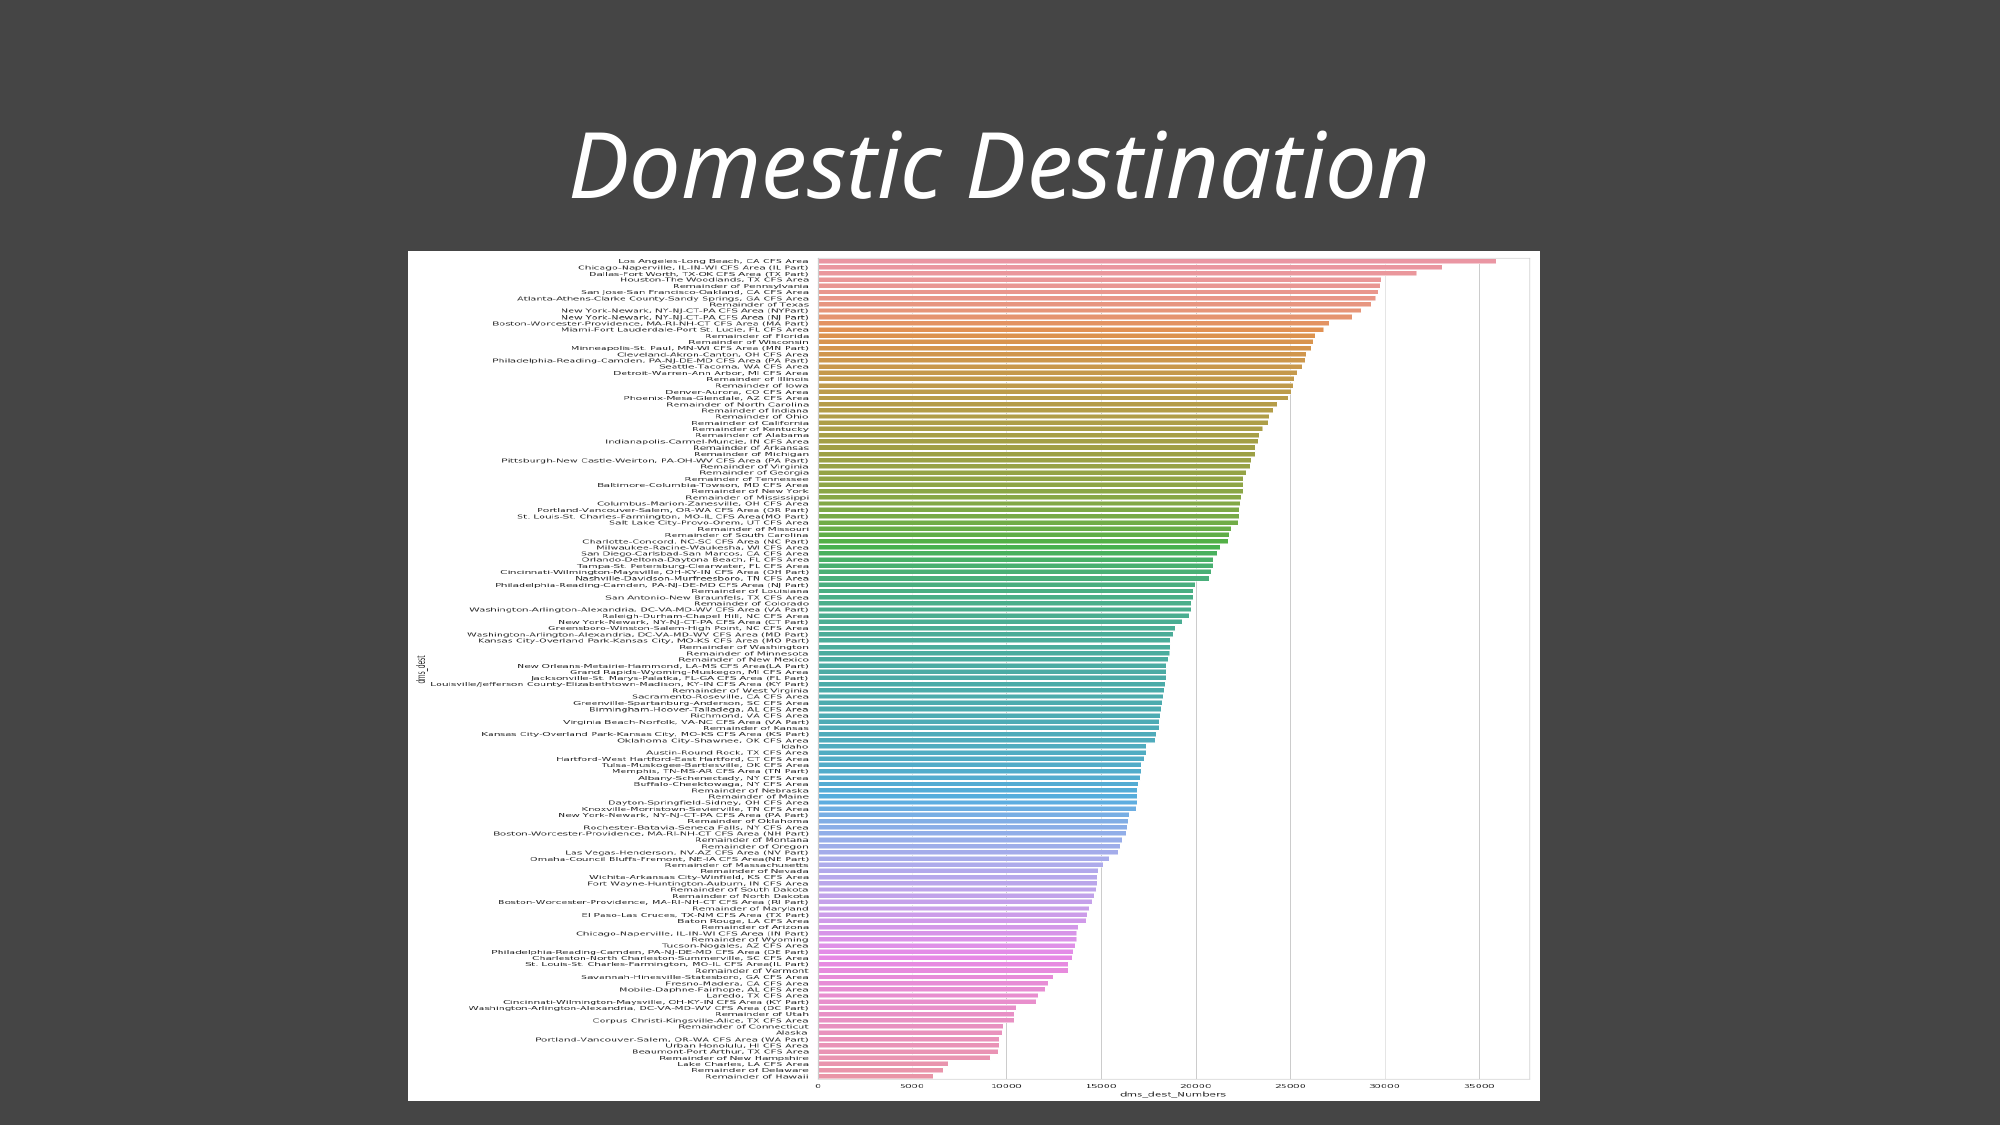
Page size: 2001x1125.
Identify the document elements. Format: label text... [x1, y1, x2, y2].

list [408, 251, 1540, 1101]
title Domestic Destination [137, 59, 1863, 278]
